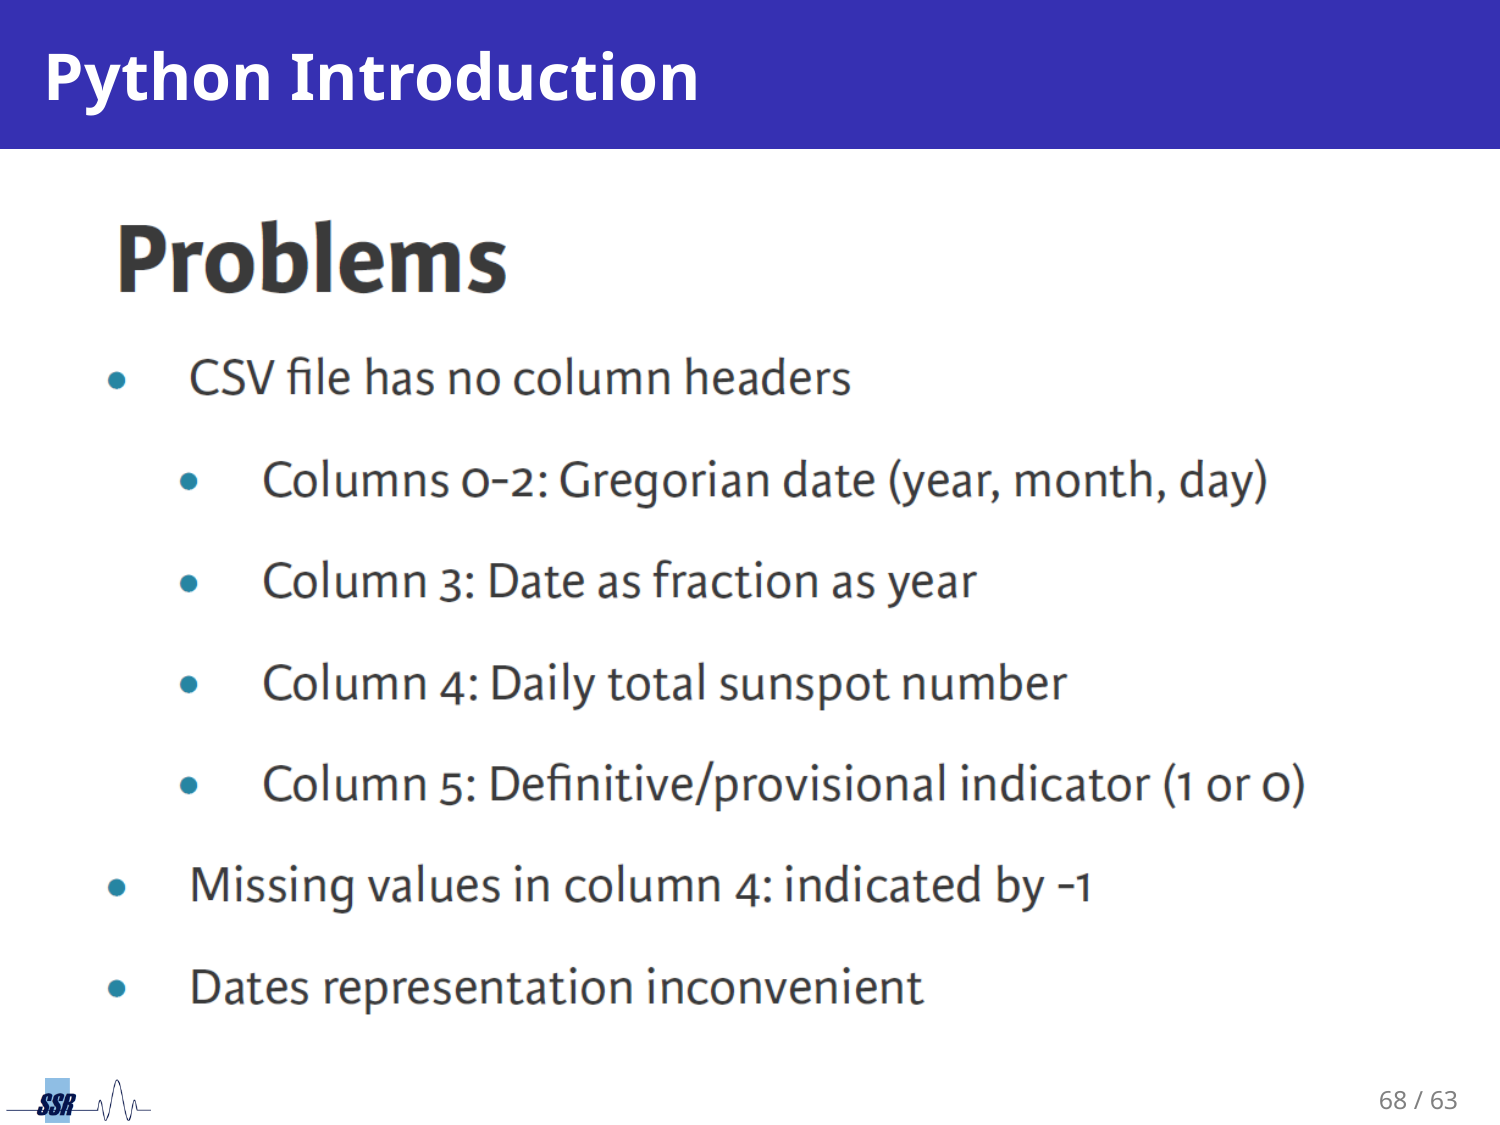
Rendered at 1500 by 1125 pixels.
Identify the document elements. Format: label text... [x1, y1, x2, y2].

title Python Introduction [0, 0, 1500, 151]
picture [1, 196, 1424, 1125]
